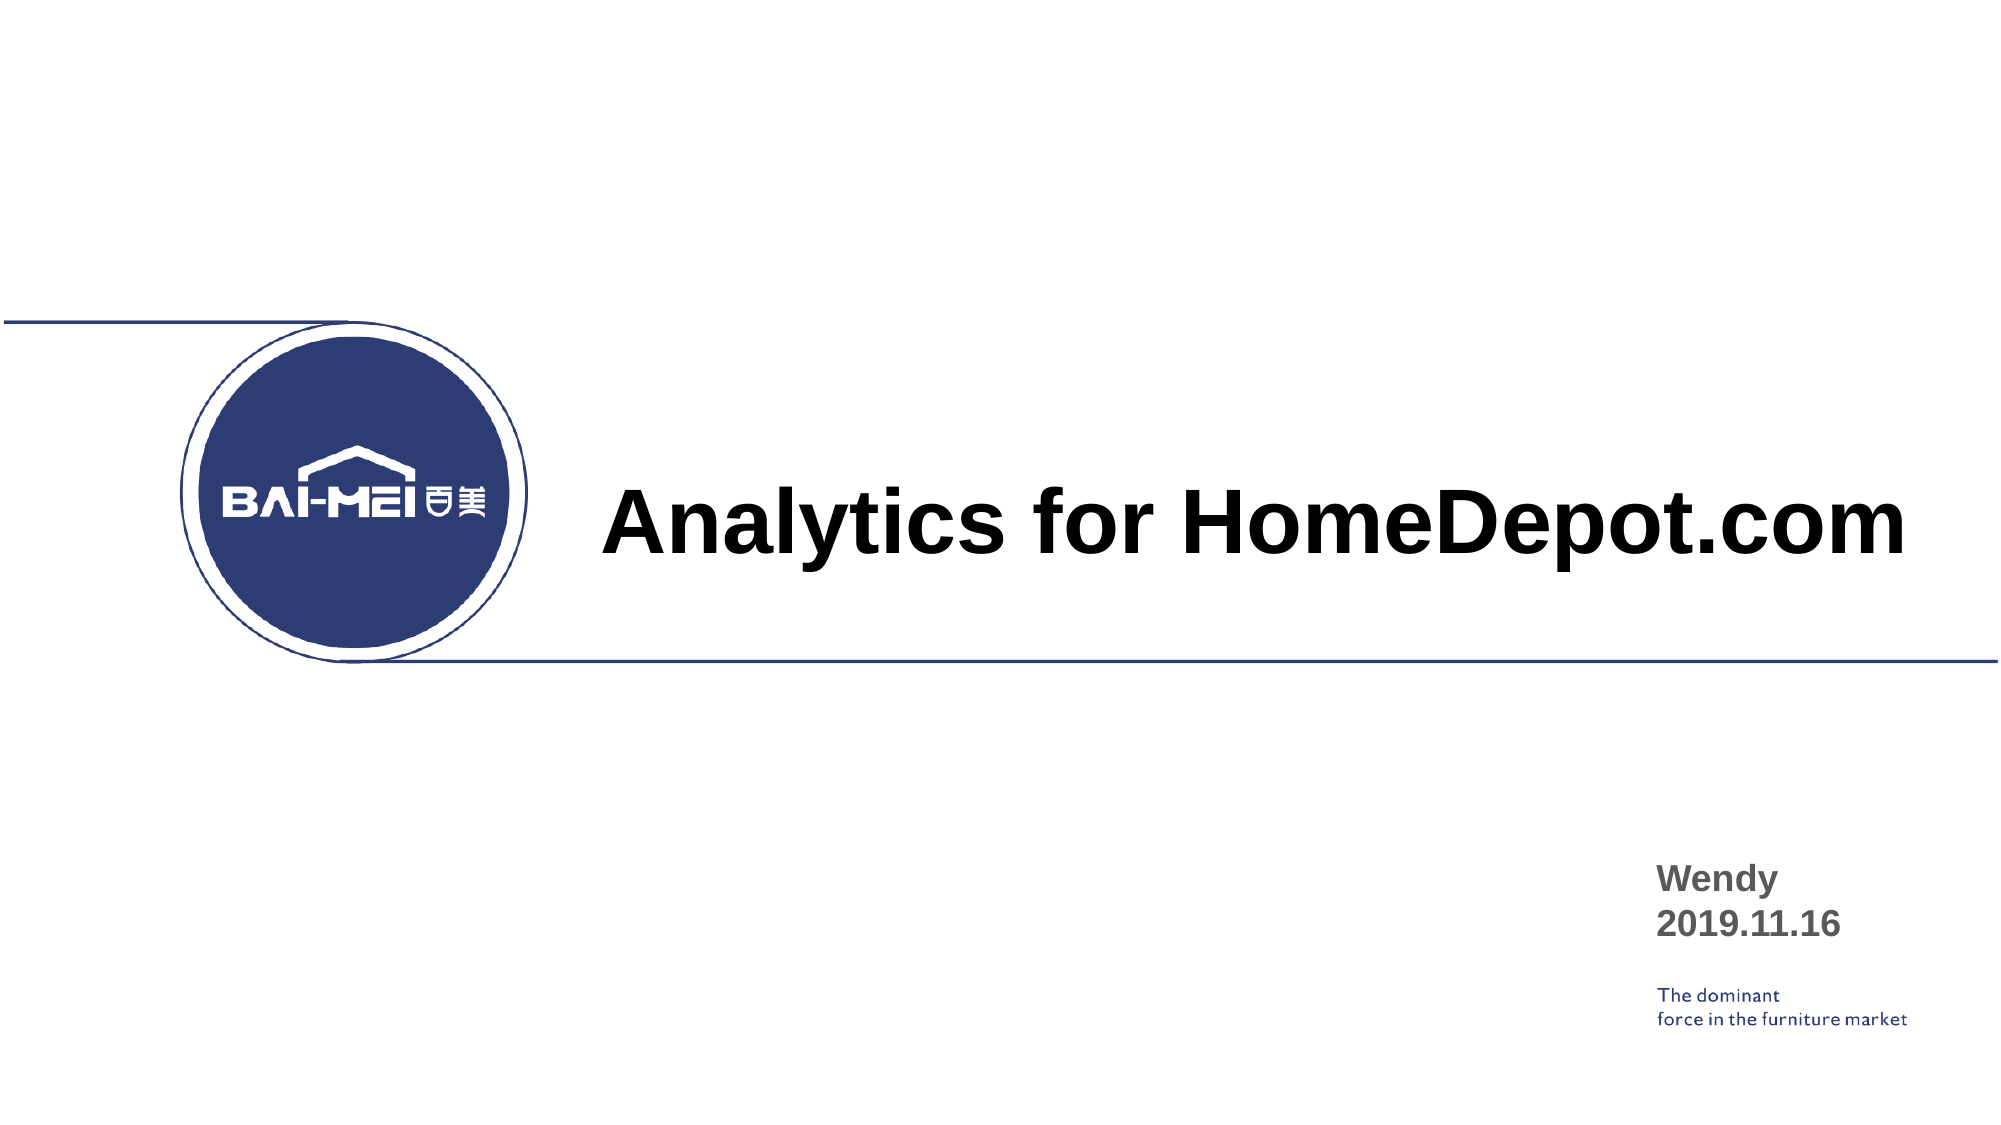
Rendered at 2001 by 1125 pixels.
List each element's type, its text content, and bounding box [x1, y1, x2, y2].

picture [3, 320, 1998, 664]
picture [1657, 987, 1907, 1026]
text_box Analytics for HomeDepot.com [585, 454, 1946, 580]
text_box Wendy 2019.11.16 [1641, 846, 1905, 952]
